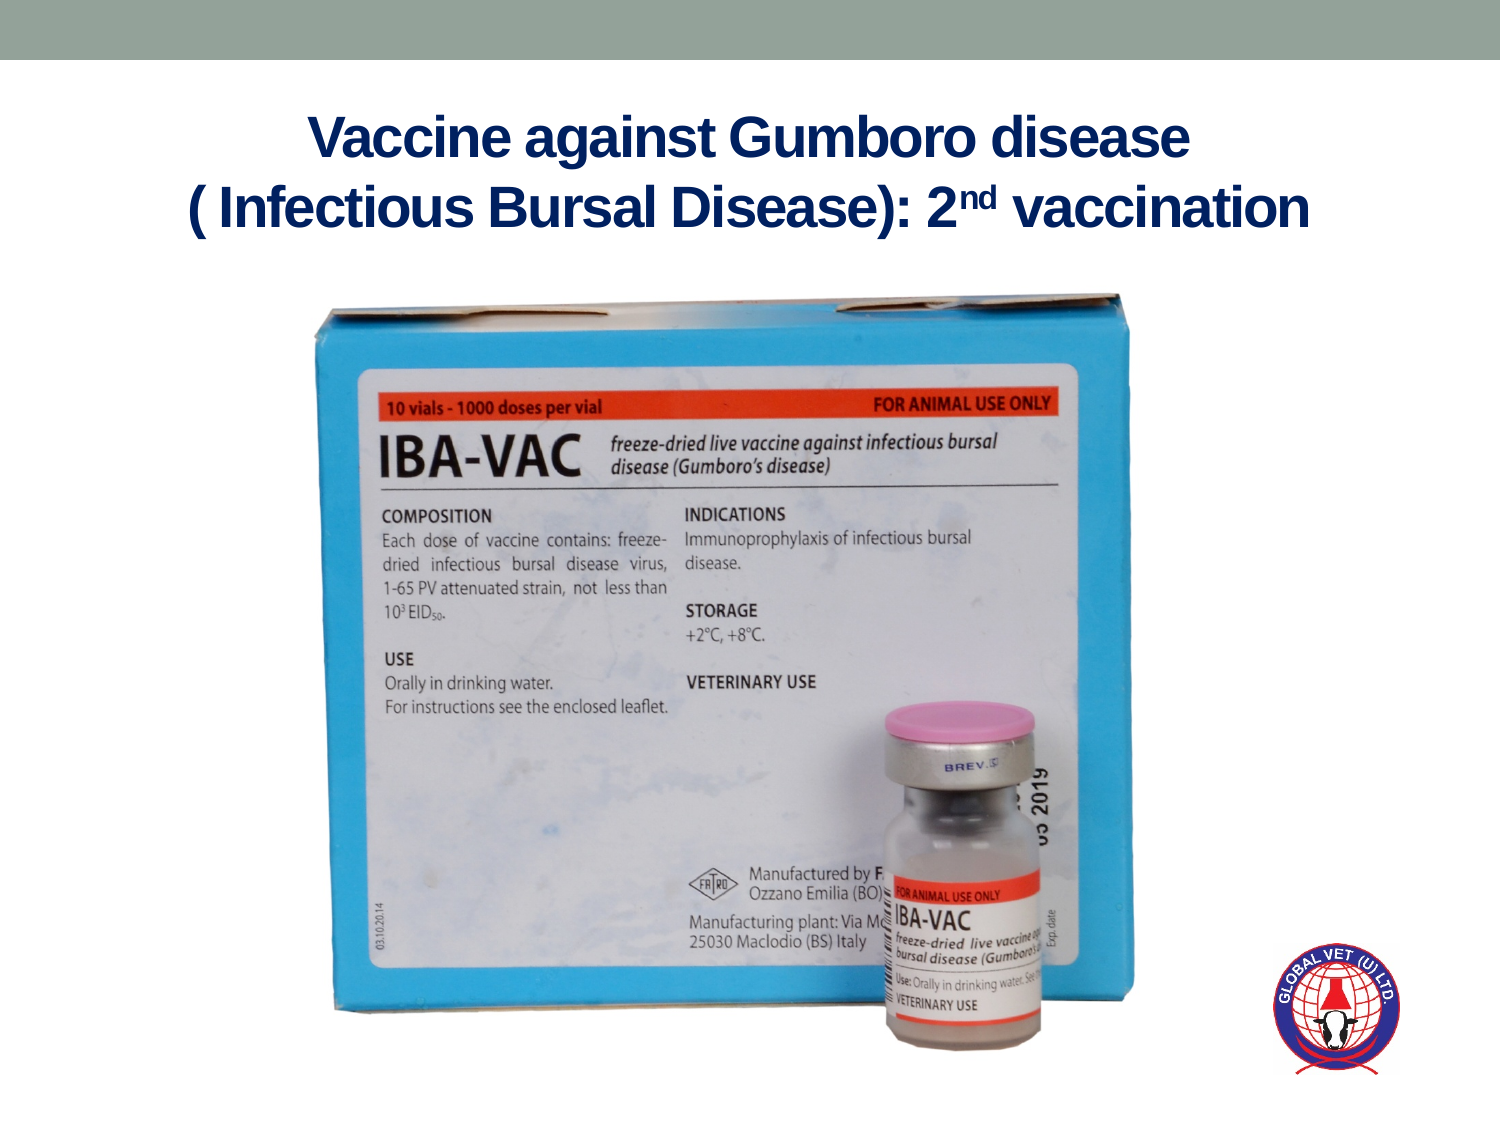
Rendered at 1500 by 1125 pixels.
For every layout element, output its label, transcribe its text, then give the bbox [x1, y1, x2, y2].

title Vaccine against Gumboro disease ( Infectious Bursal Disease): 2nd vaccination [75, 87, 1425, 250]
picture [1273, 943, 1401, 1076]
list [299, 274, 1145, 1076]
